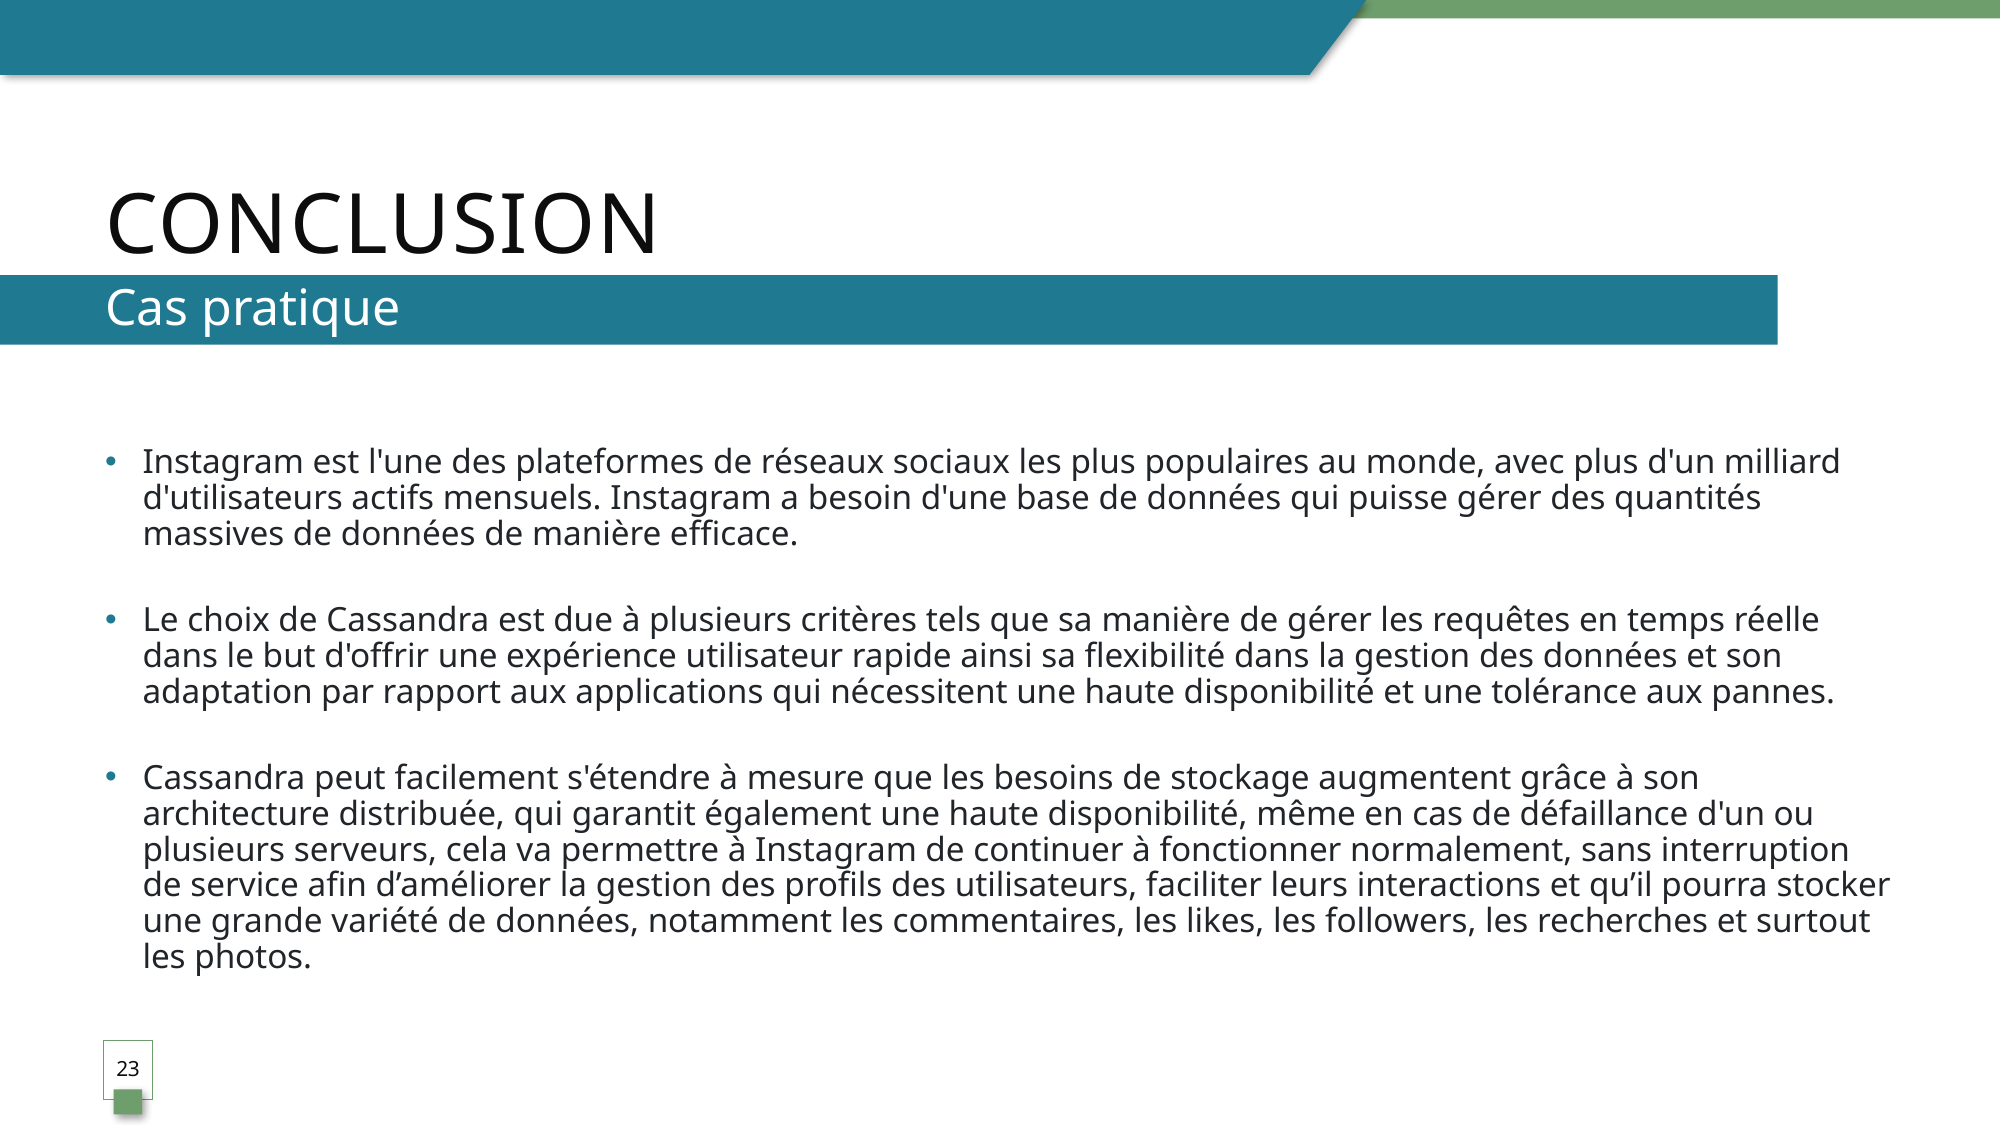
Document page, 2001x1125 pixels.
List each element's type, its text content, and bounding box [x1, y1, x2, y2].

text_box [113, 1089, 143, 1115]
text_box [0, 0, 1368, 77]
list Cas pratique [0, 275, 1778, 345]
slide_number 23 [103, 1040, 153, 1100]
list Instagram est l'une des plateformes de réseaux sociaux les plus populaires au monde, avec plus d'un milliard d'utilisateurs actifs mensuels. Instagram a besoin d'une base de données qui puisse gérer des quantités massives de données de manière efficace. Le choix de Cassandra est due à plusieurs critères tels que sa manière de gérer les requêtes en temps réelle dans le but d'offrir une expérience utilisateur rapide ainsi sa flexibilité dans la gestion des données et son adaptation par rapport aux applications qui nécessitent une haute disponibilité et une tolérance aux pannes. Cassandra peut facilement s'étendre à mesure que les besoins de stockage augmentent grâce à son architecture distribuée, qui garantit également une haute disponibilité, même en cas de défaillance d'un ou plusieurs serveurs, cela va permettre à Instagram de continuer à fonctionner normalement, sans interruption de service afin d’améliorer la gestion des profils des utilisateurs, faciliter leurs interactions et qu’il pourra stocker une grande variété de données, notamment les commentaires, les likes, les followers, les recherches et surtout les photos. [90, 437, 1910, 1075]
title Conclusion [90, 162, 1863, 279]
